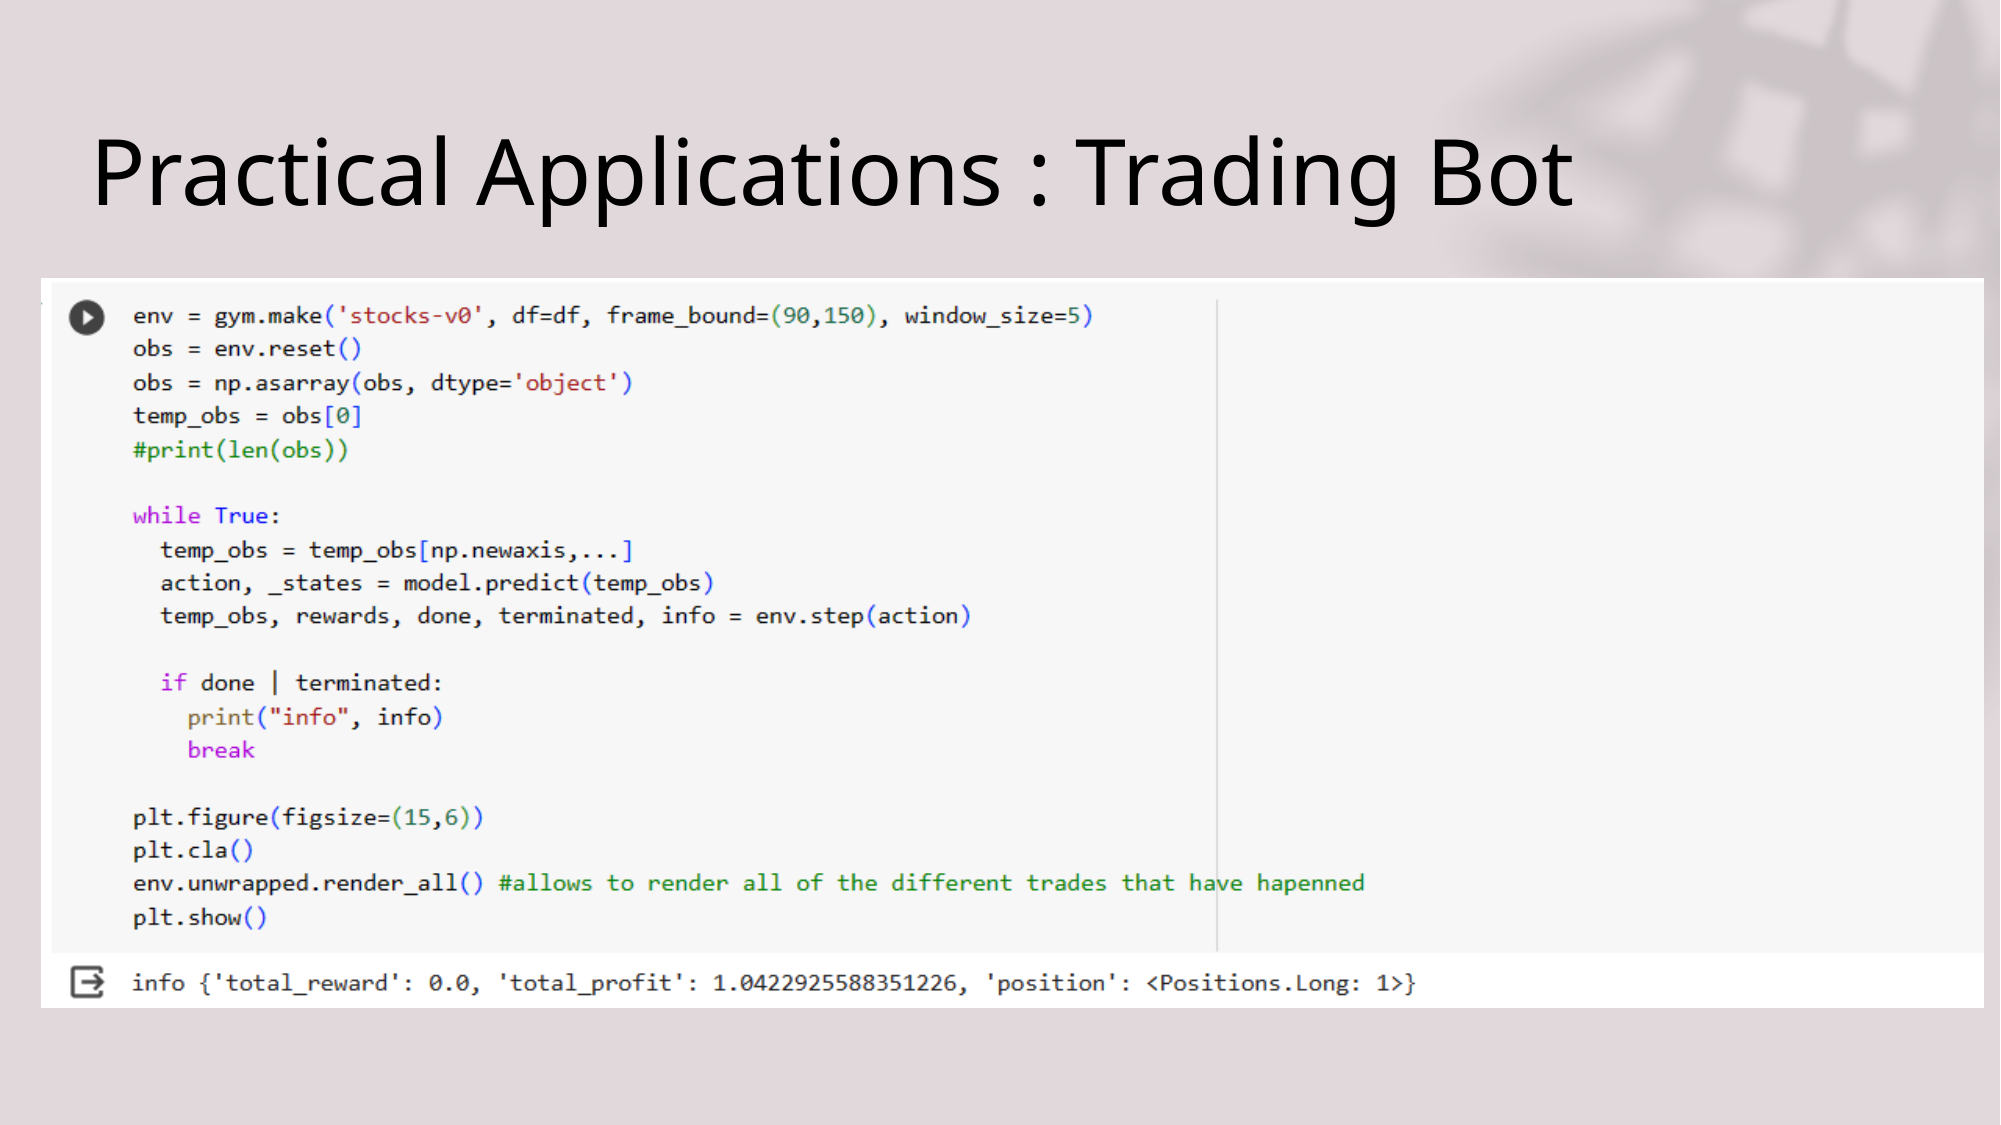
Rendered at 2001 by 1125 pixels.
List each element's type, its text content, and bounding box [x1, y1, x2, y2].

picture [41, 278, 1984, 1008]
title Practical Applications : Trading Bot [75, 60, 1863, 278]
